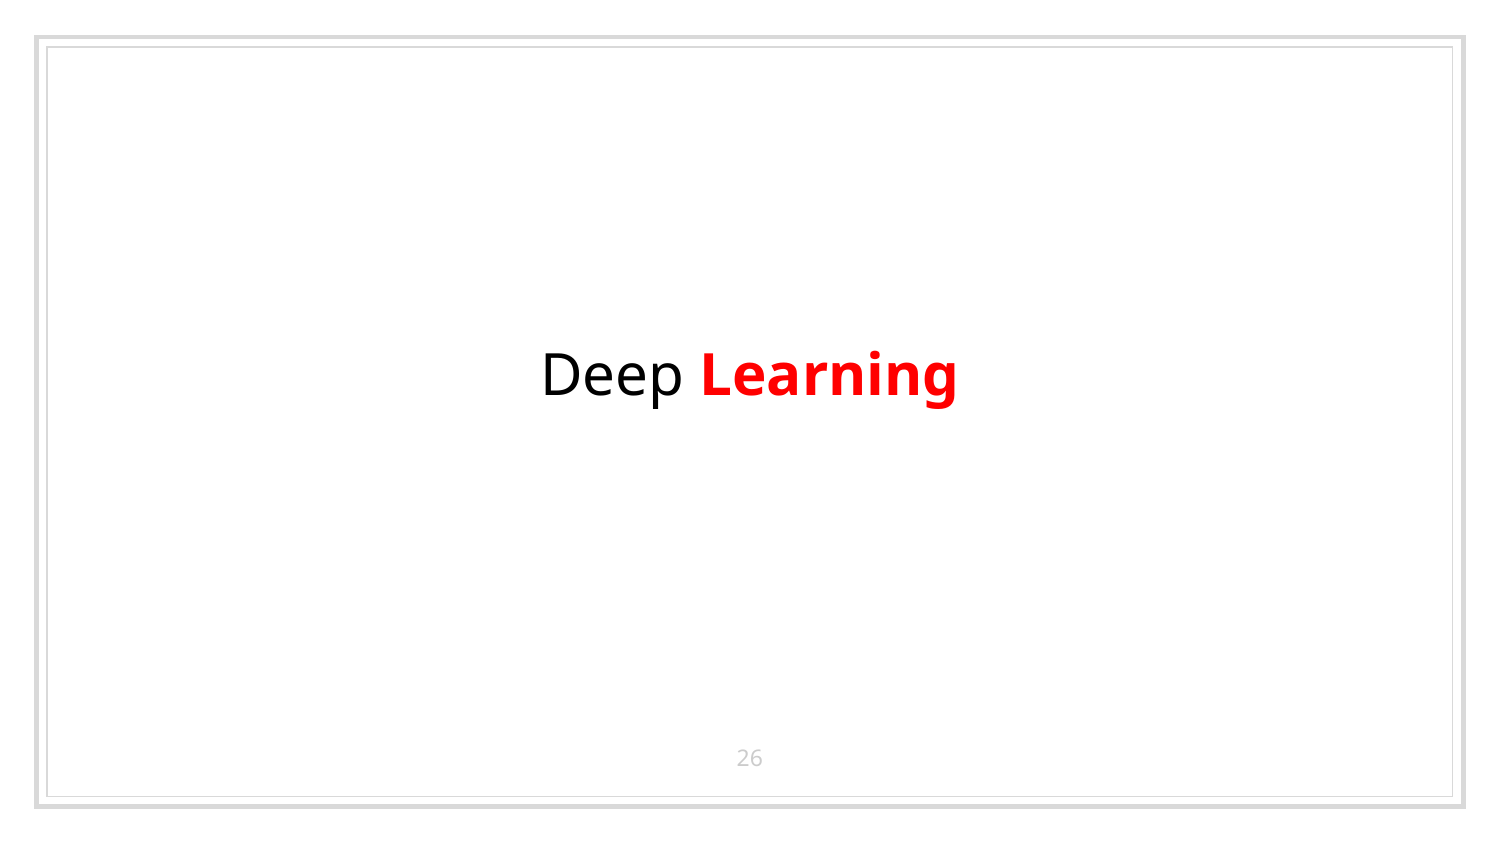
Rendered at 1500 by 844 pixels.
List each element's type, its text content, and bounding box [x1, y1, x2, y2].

slide_number 26 [705, 725, 795, 790]
title Deep Learning [265, 293, 1235, 422]
